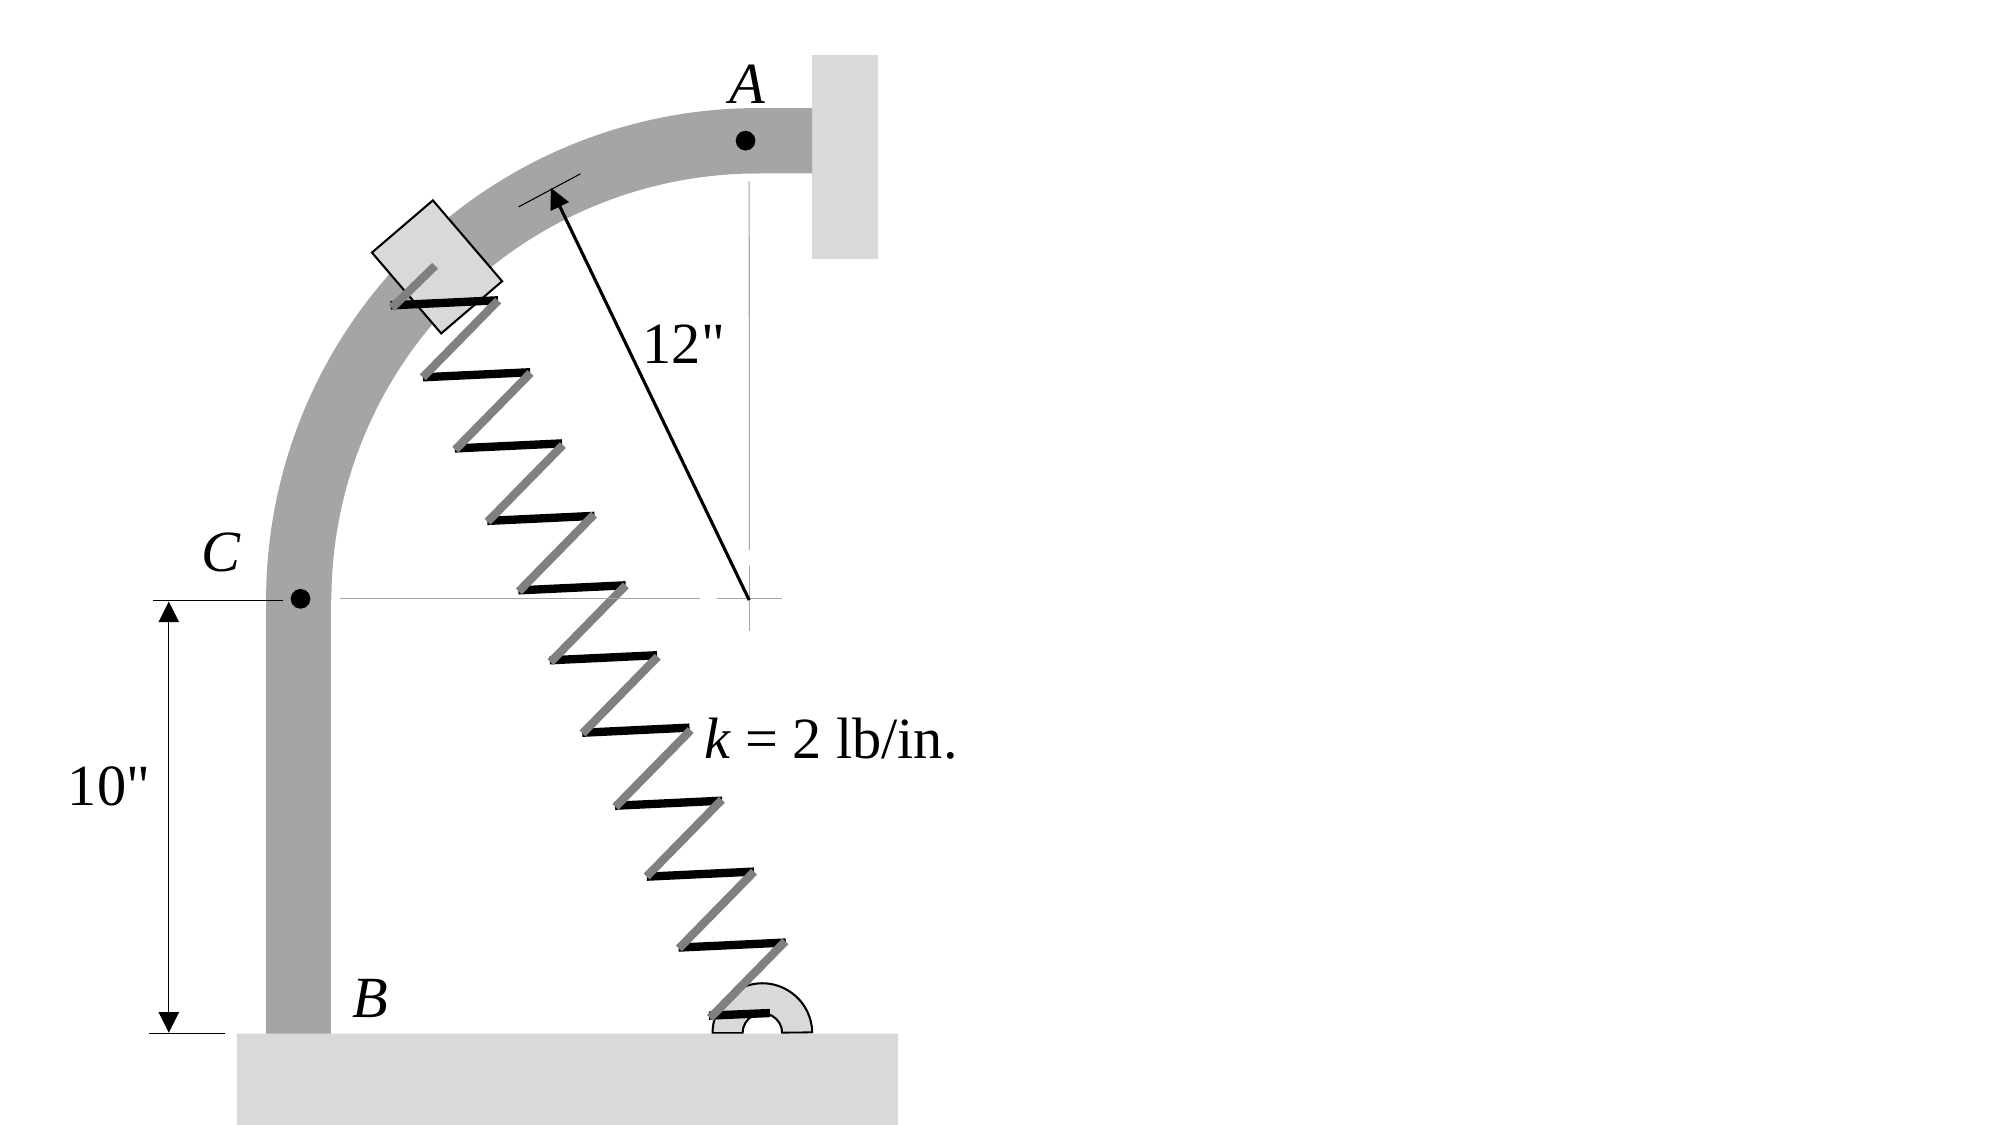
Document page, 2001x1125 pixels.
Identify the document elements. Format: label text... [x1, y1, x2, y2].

text_box 10" [52, 739, 175, 749]
text_box A [714, 37, 790, 108]
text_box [186, 592, 1006, 693]
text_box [0, 749, 433, 884]
text_box [811, 54, 879, 108]
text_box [266, 108, 1250, 1092]
text_box C [186, 506, 262, 579]
text_box [236, 1032, 899, 1125]
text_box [518, 173, 581, 207]
